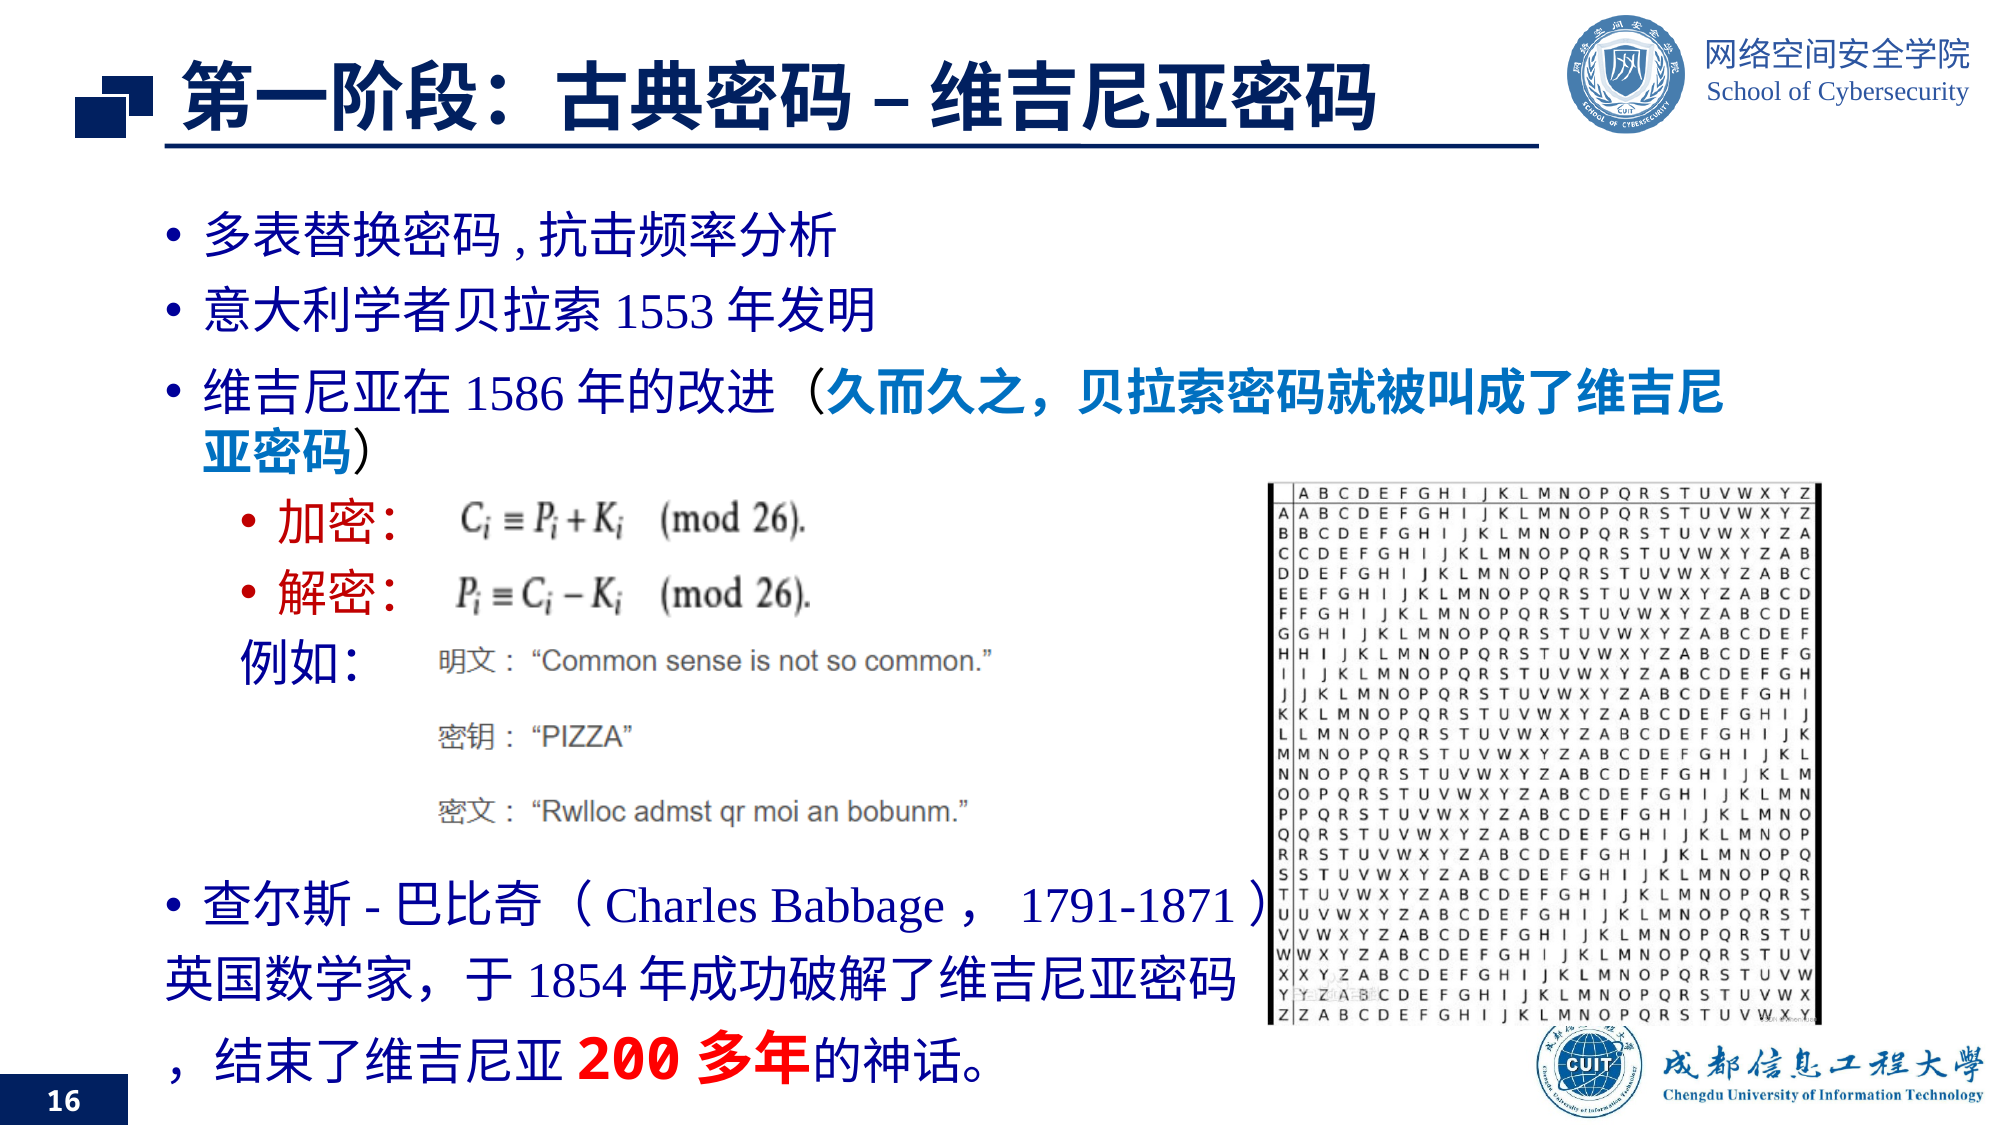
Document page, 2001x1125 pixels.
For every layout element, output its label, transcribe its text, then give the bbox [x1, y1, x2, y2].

picture [1267, 481, 2000, 1125]
picture [454, 479, 810, 620]
title 第一阶段：古典密码 – 维吉尼亚密码 [164, 42, 1559, 131]
slide_number 16 [0, 1074, 128, 1125]
list 多表替换密码,抗击频率分析 意大利学者贝拉索1553年发明 维吉尼亚在1586年的改进（久而久之，贝拉索密码就被叫成了维吉尼亚密码） 加密： 解密： 例如： 查尔斯-巴比奇（Charles Babbage，1791-1871） 英国数学家，于1854年成功破解了维吉尼亚密码 ，结束了维吉尼亚200多年的神话。 [149, 203, 1773, 1104]
picture [427, 638, 1000, 836]
